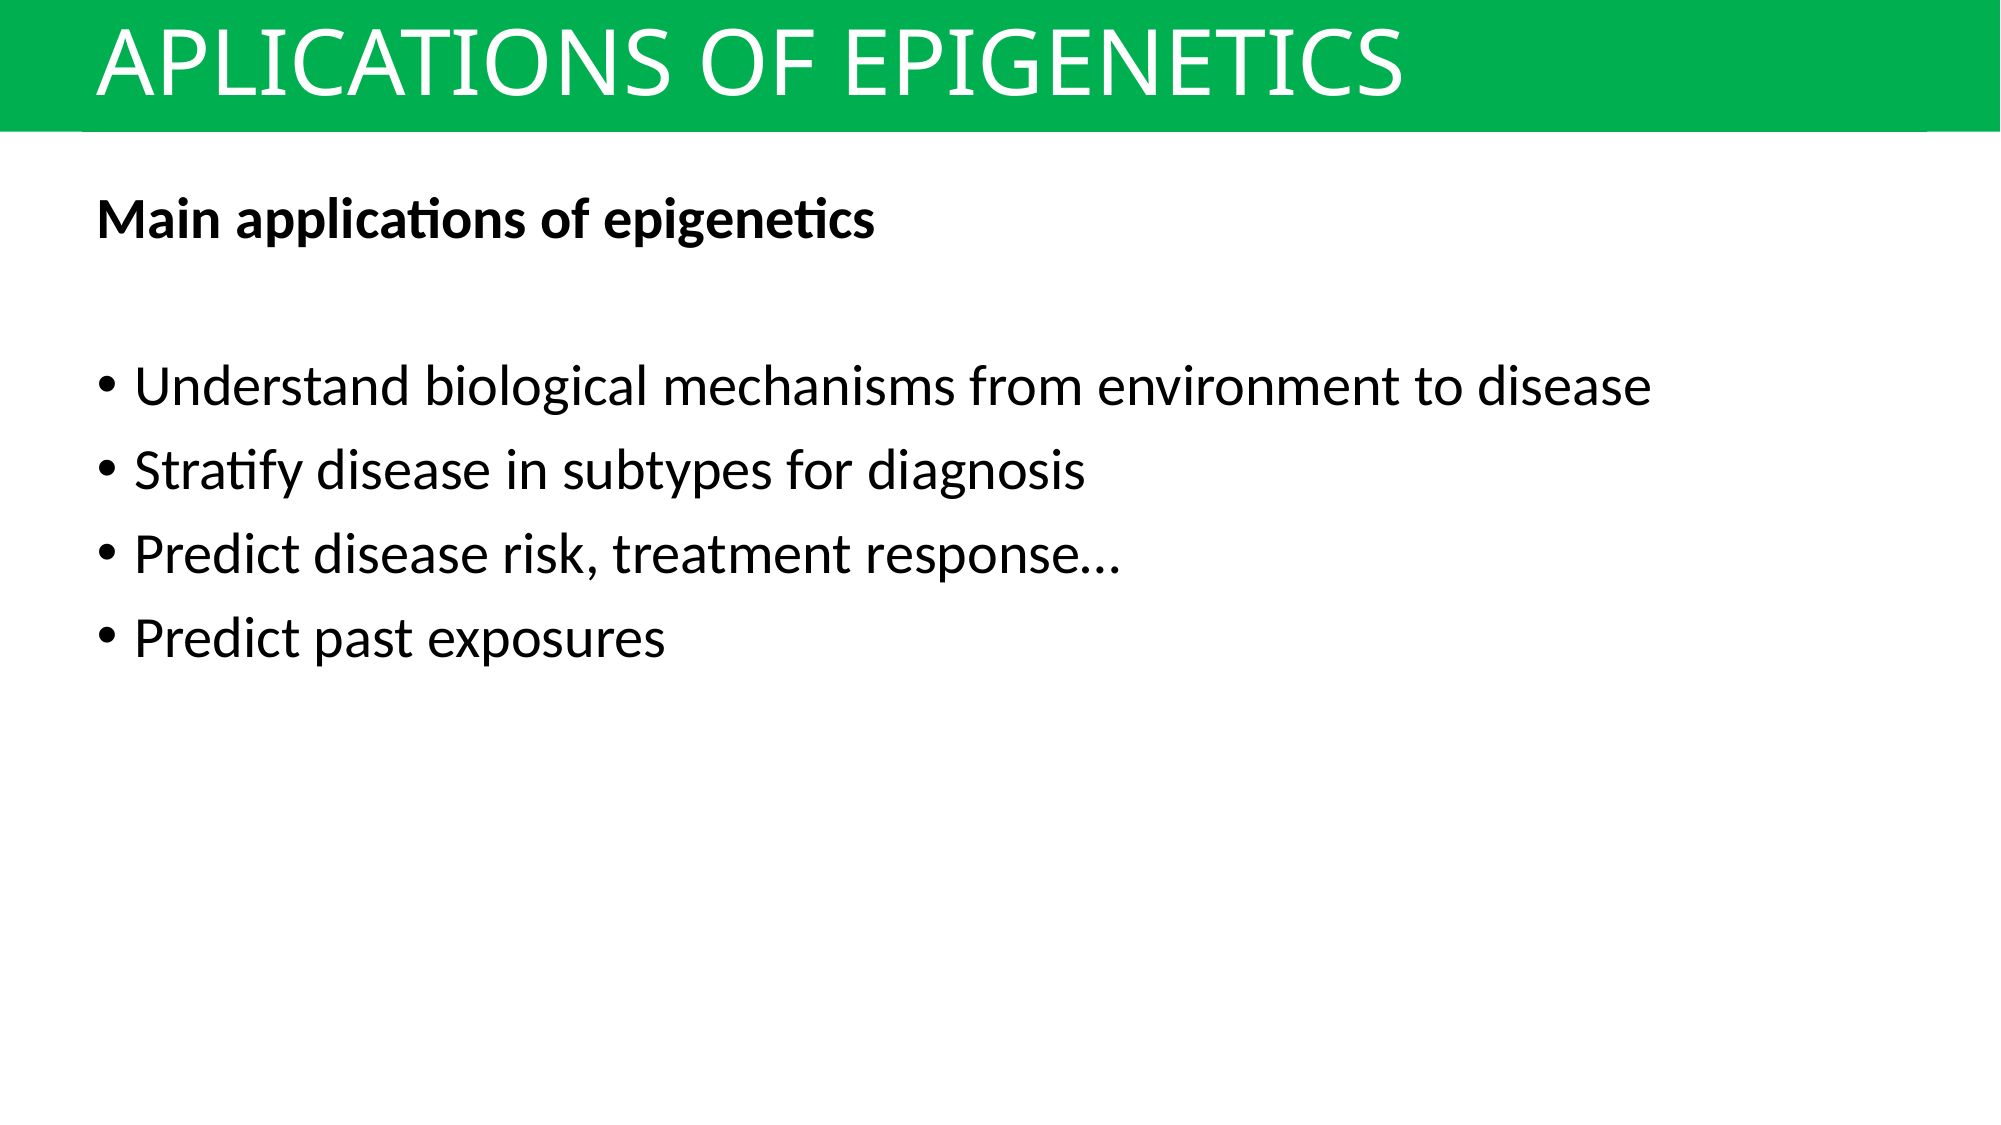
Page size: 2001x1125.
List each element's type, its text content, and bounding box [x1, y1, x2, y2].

text_box [0, 0, 2000, 133]
title APLICATIONS OF EPIGENETICS [81, 0, 1928, 132]
list Main applications of epigenetics Understand biological mechanisms from environment to disease Stratify disease in subtypes for diagnosis Predict disease risk, treatment response… Predict past exposures [81, 180, 1928, 1082]
